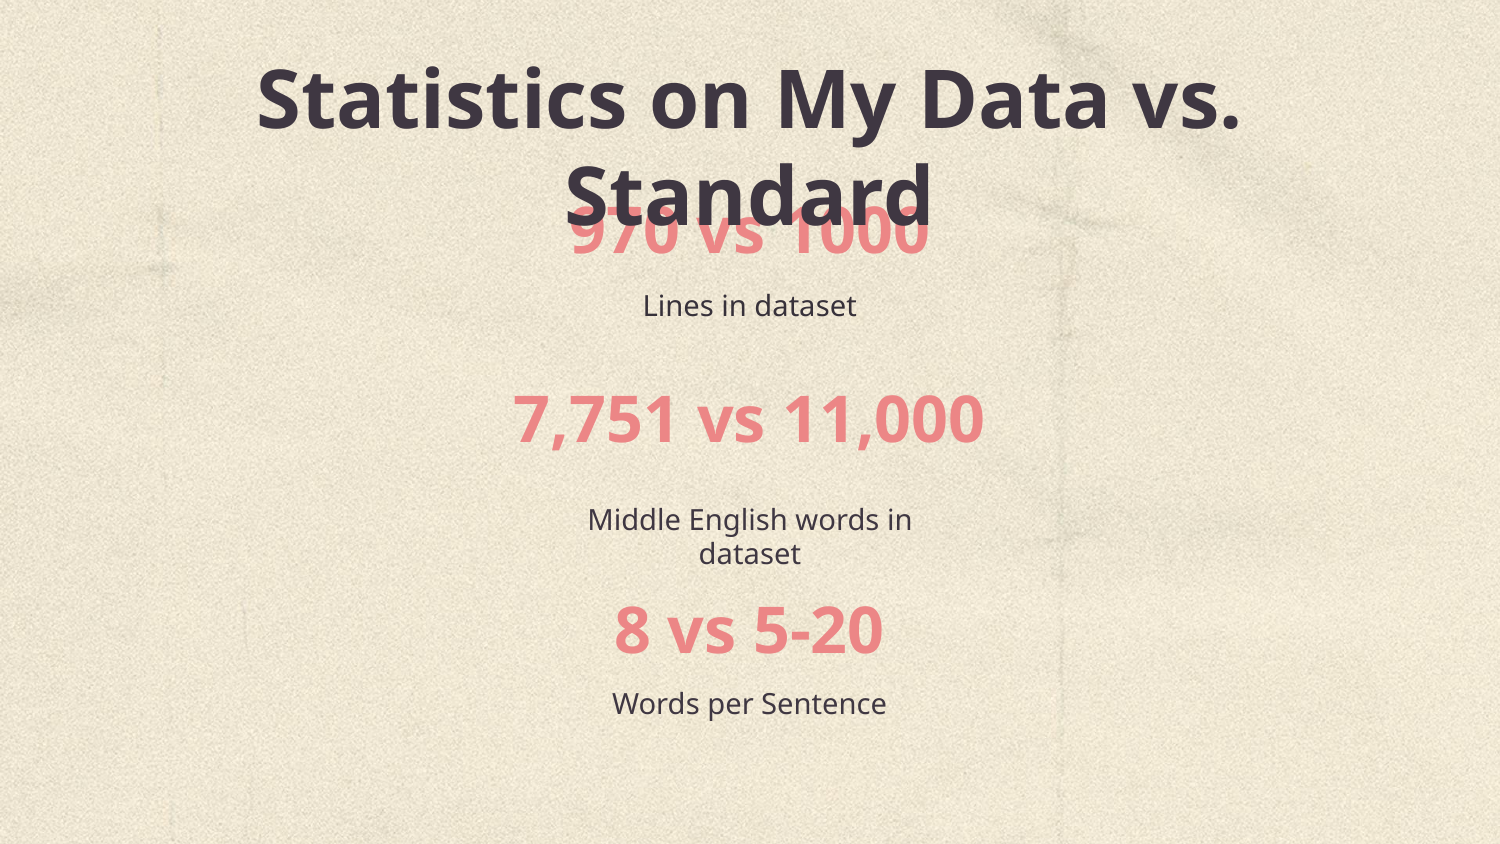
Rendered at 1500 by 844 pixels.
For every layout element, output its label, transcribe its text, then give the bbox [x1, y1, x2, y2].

subtitle Words per Sentence [520, 670, 980, 782]
subtitle Lines in dataset [520, 272, 980, 384]
title 8 vs 5-20 [520, 593, 980, 664]
picture [0, 0, 1500, 844]
title 7,751 vs 11,000 [442, 347, 1058, 486]
title Statistics on My Data vs. Standard [116, 32, 1383, 127]
subtitle Middle English words in dataset [520, 485, 980, 556]
title 970 vs 1000 [350, 192, 1150, 263]
